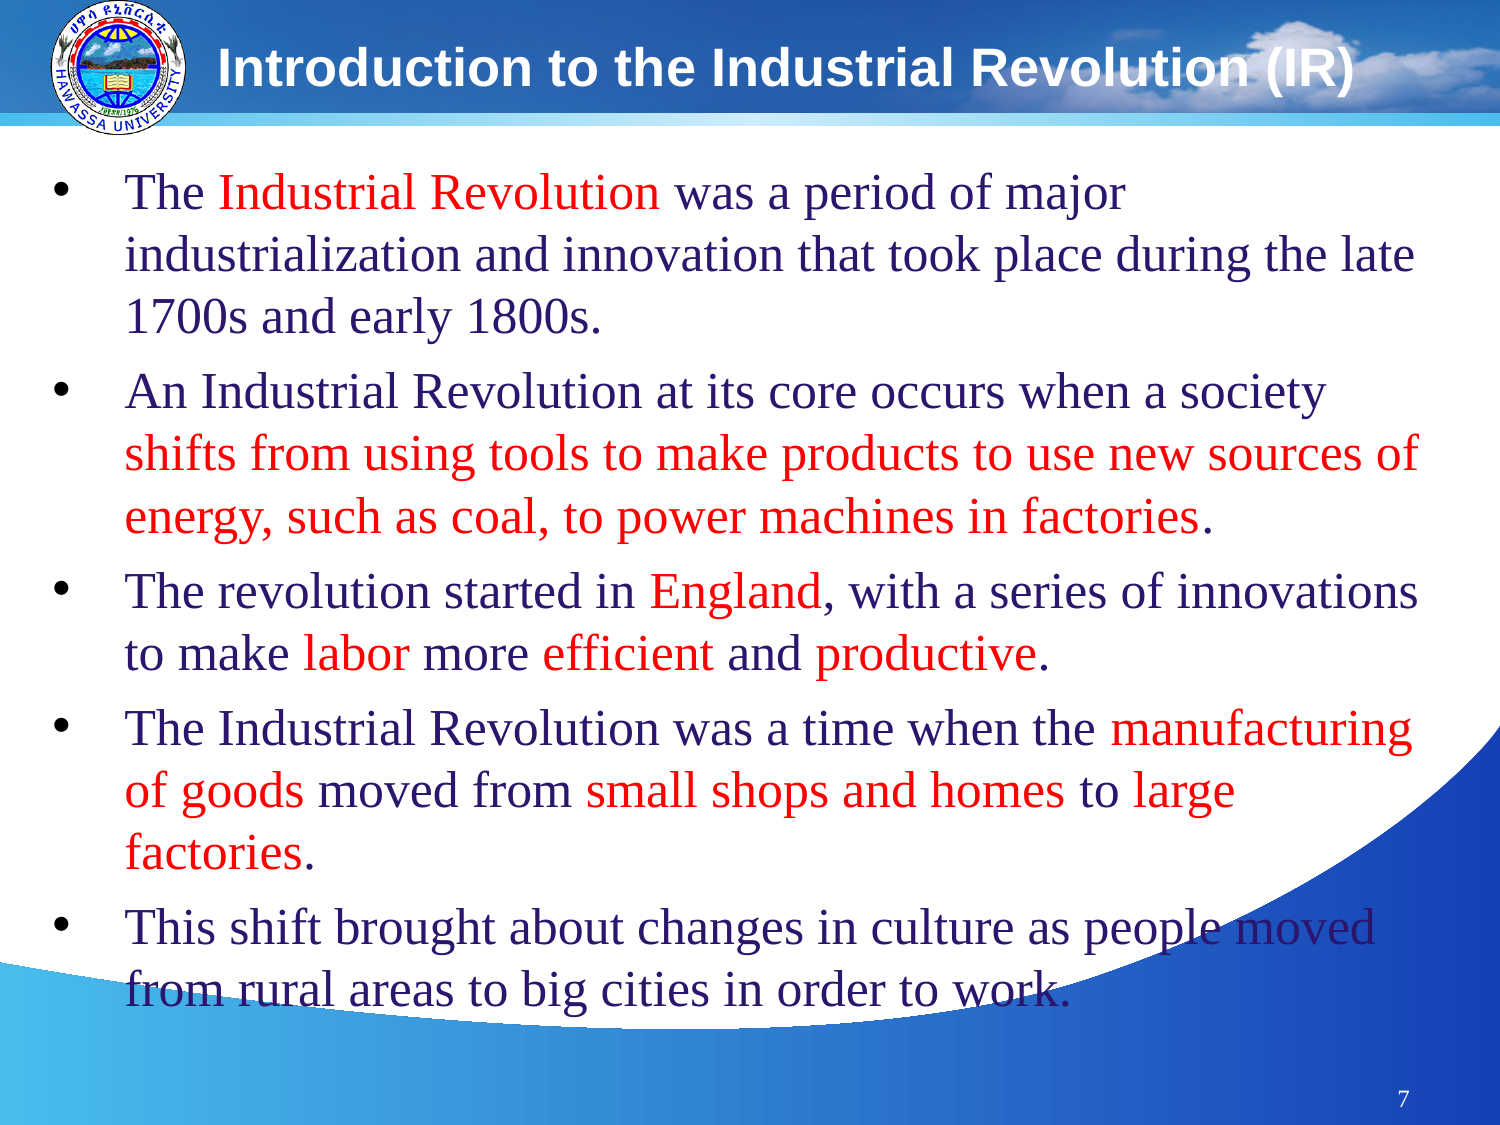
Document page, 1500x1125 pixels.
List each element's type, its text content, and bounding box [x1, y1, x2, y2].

slide_number 7 [1074, 1074, 1425, 1103]
list The Industrial Revolution was a period of major industrialization and innovation that took place during the late 1700s and early 1800s. An Industrial Revolution at its core occurs when a society shifts from using tools to make products to use new sources of energy, such as coal, to power machines in factories. The revolution started in England, with a series of innovations to make labor more efficient and productive. The Industrial Revolution was a time when the manufacturing of goods moved from small shops and homes to large factories. This shift brought about changes in culture as people moved from rural areas to big cities in order to work. [37, 149, 1438, 1038]
picture [0, 0, 1500, 135]
title Introduction to the Industrial Revolution (IR) [62, 12, 1500, 118]
